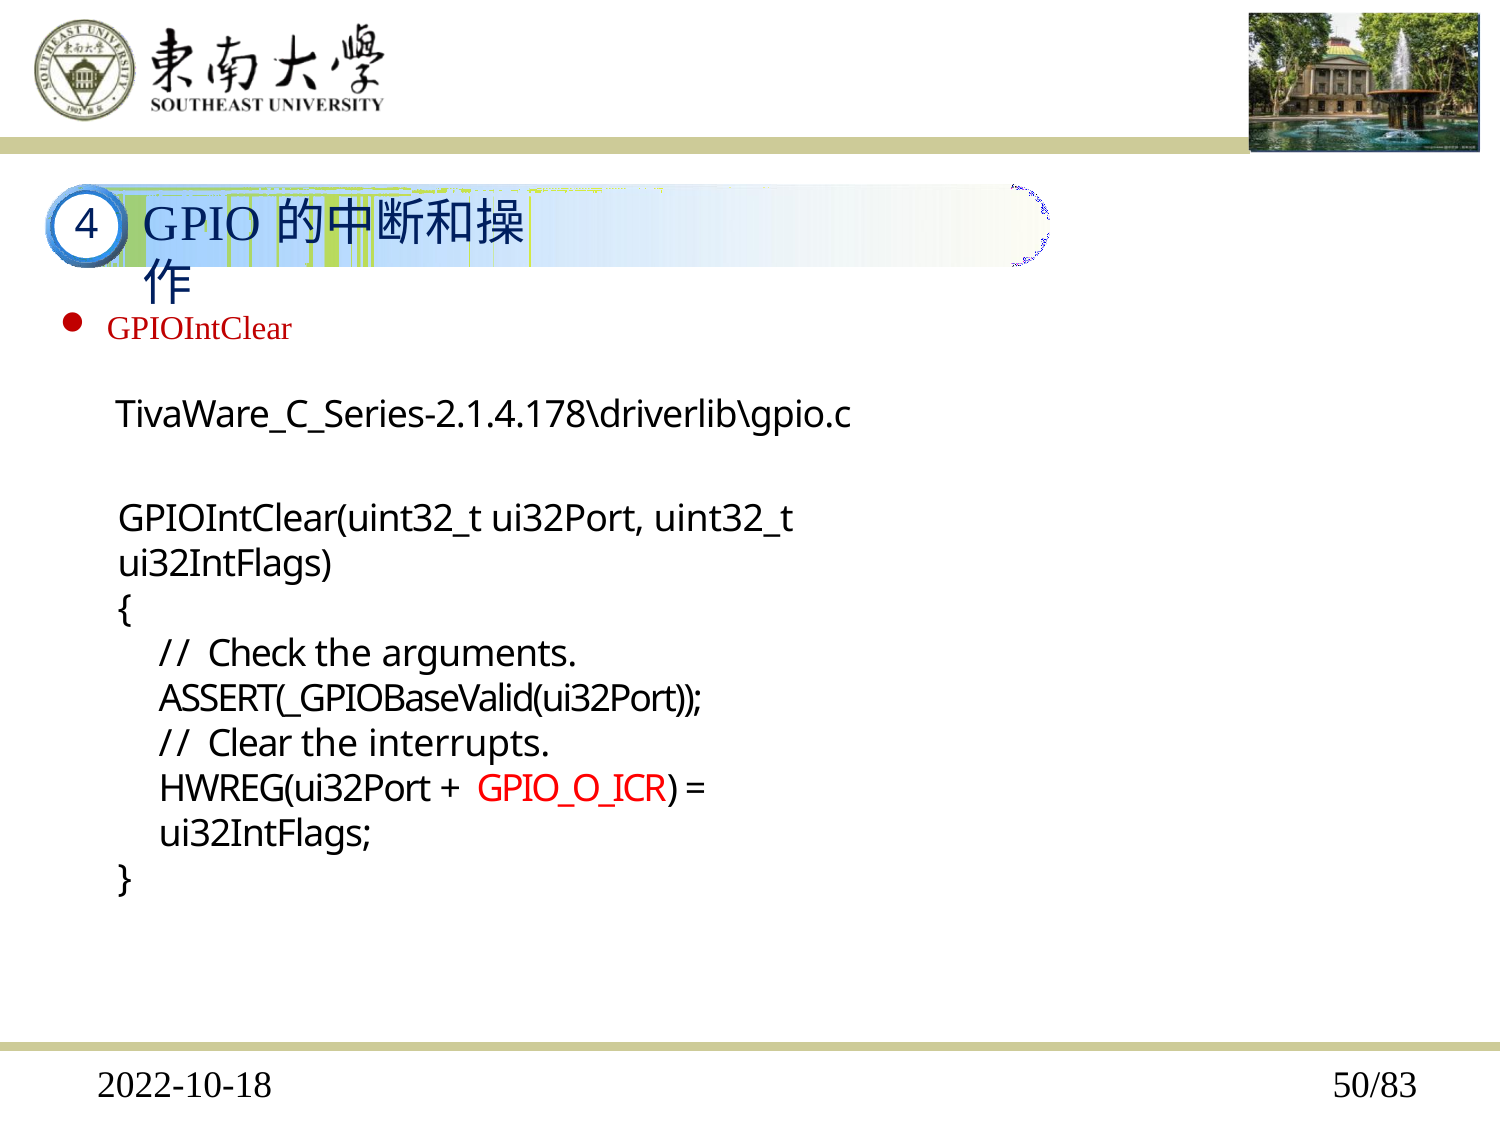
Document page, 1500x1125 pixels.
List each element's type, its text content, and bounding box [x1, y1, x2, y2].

picture [0, 10, 1483, 155]
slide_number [94, 1061, 275, 1125]
picture [128, 184, 1050, 268]
text_box GPIOIntClear TivaWare_C_Series-2.1.4.178\driverlib\gpio.c GPIOIntClear(uint32_t ui32Port, uint32_t ui32IntFlags) { // Check the arguments. ASSERT(_GPIOBaseValid(ui32Port)); // Clear the interrupts. HWREG(ui32Port + GPIO_O_ICR) = ui32IntFlags; } [57, 304, 974, 899]
picture [34, 19, 385, 122]
slide_number 29/83 [1326, 1061, 1427, 1125]
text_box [44, 184, 128, 268]
title GPIO的中断和操作 [140, 275, 565, 304]
picture [0, 1042, 1500, 1051]
